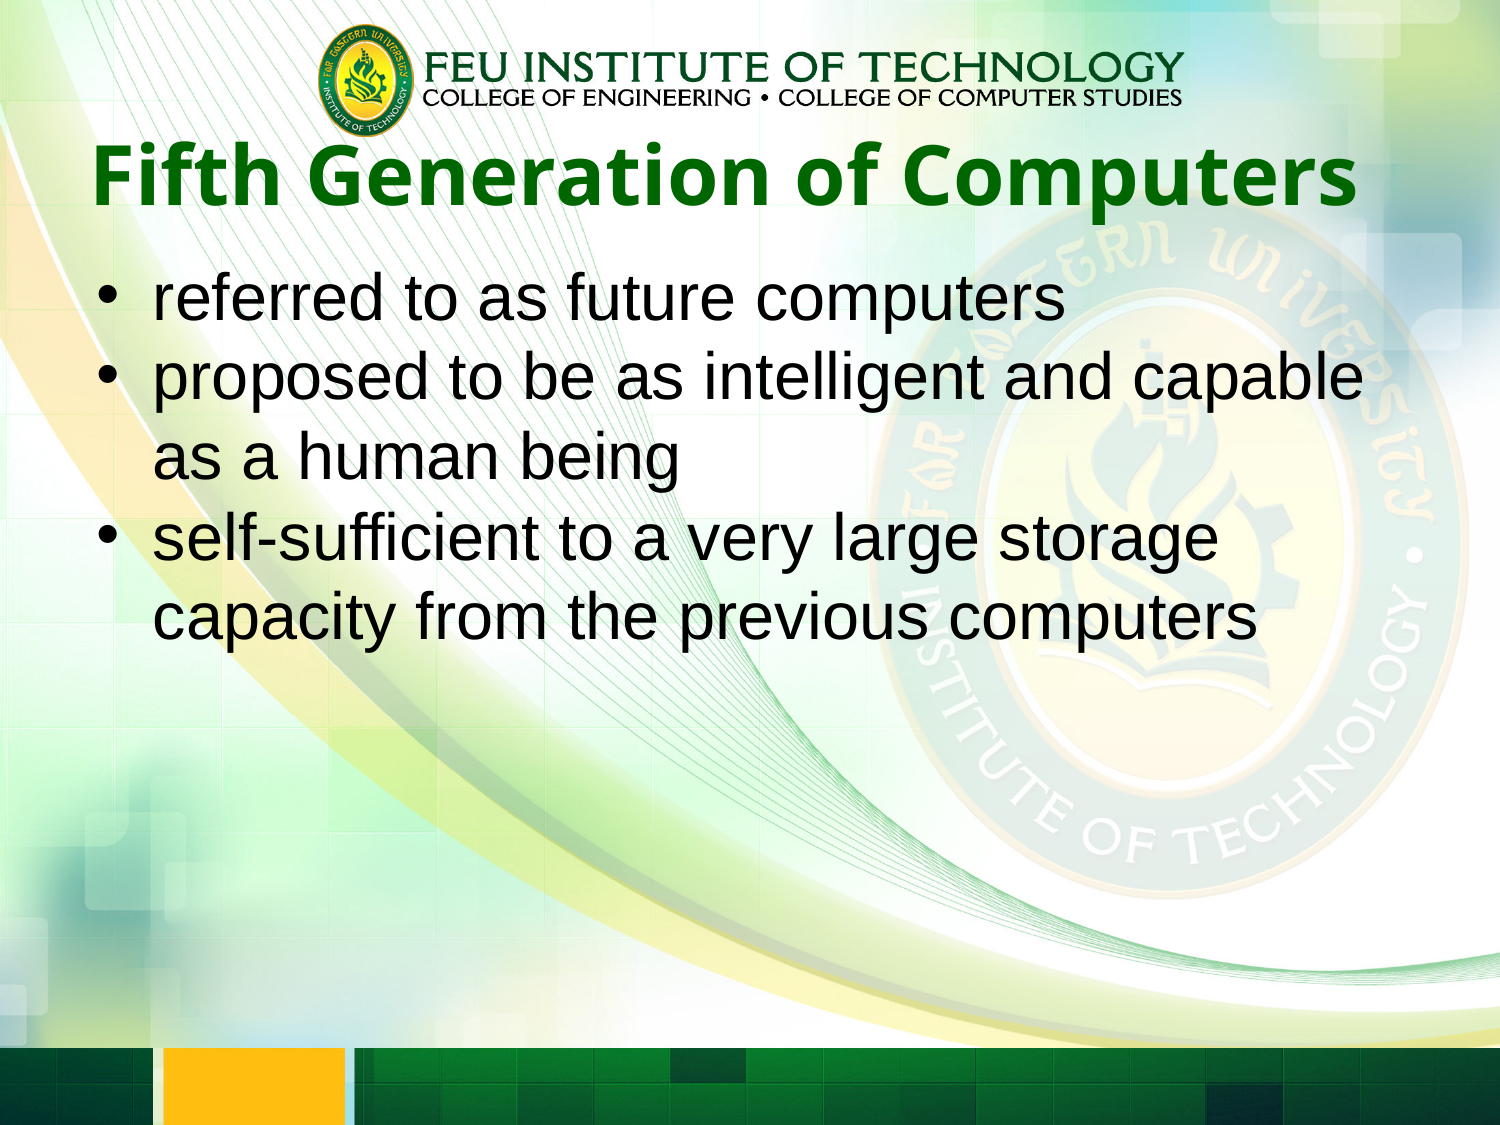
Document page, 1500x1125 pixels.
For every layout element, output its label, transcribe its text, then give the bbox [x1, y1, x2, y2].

text_box Fifth Generation of Computers [75, 112, 1425, 233]
picture [0, 0, 1500, 1125]
text_box referred to as future computers proposed to be as intelligent and capable as a human being self-sufficient to a very large storage capacity from the previous computers [82, 246, 1432, 989]
